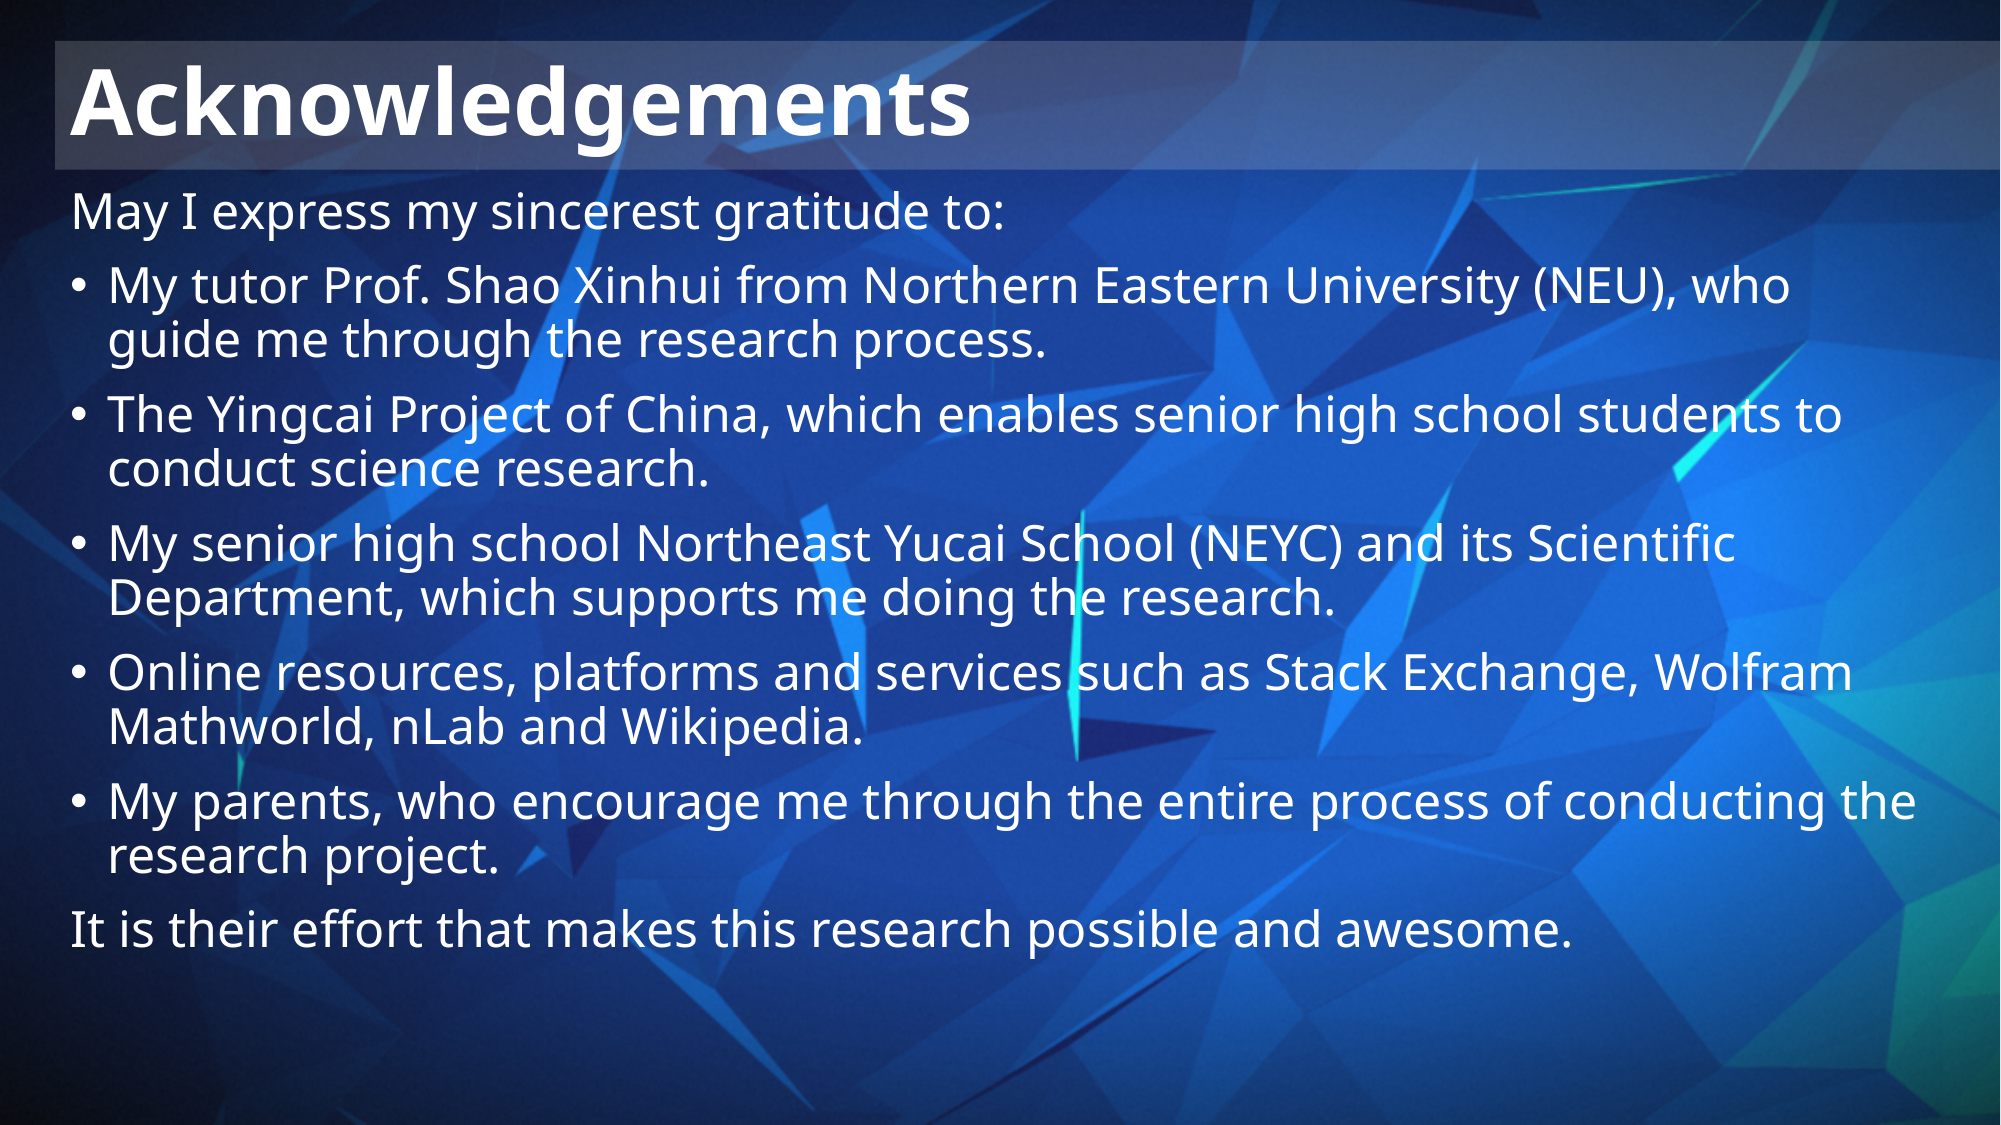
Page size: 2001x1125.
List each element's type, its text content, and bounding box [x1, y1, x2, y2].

picture [0, 0, 2001, 1125]
title Acknowledgements [55, 40, 2000, 170]
list May I express my sincerest gratitude to: My tutor Prof. Shao Xinhui from Northern Eastern University (NEU), who guide me through the research process. The Yingcai Project of China, which enables senior high school students to conduct science research. My senior high school Northeast Yucai School (NEYC) and its Scientific Department, which supports me doing the research. Online resources, platforms and services such as Stack Exchange, Wolfram Mathworld, nLab and Wikipedia. My parents, who encourage me through the entire process of conducting the research project. It is their effort that makes this research possible and awesome. [55, 178, 1942, 1052]
